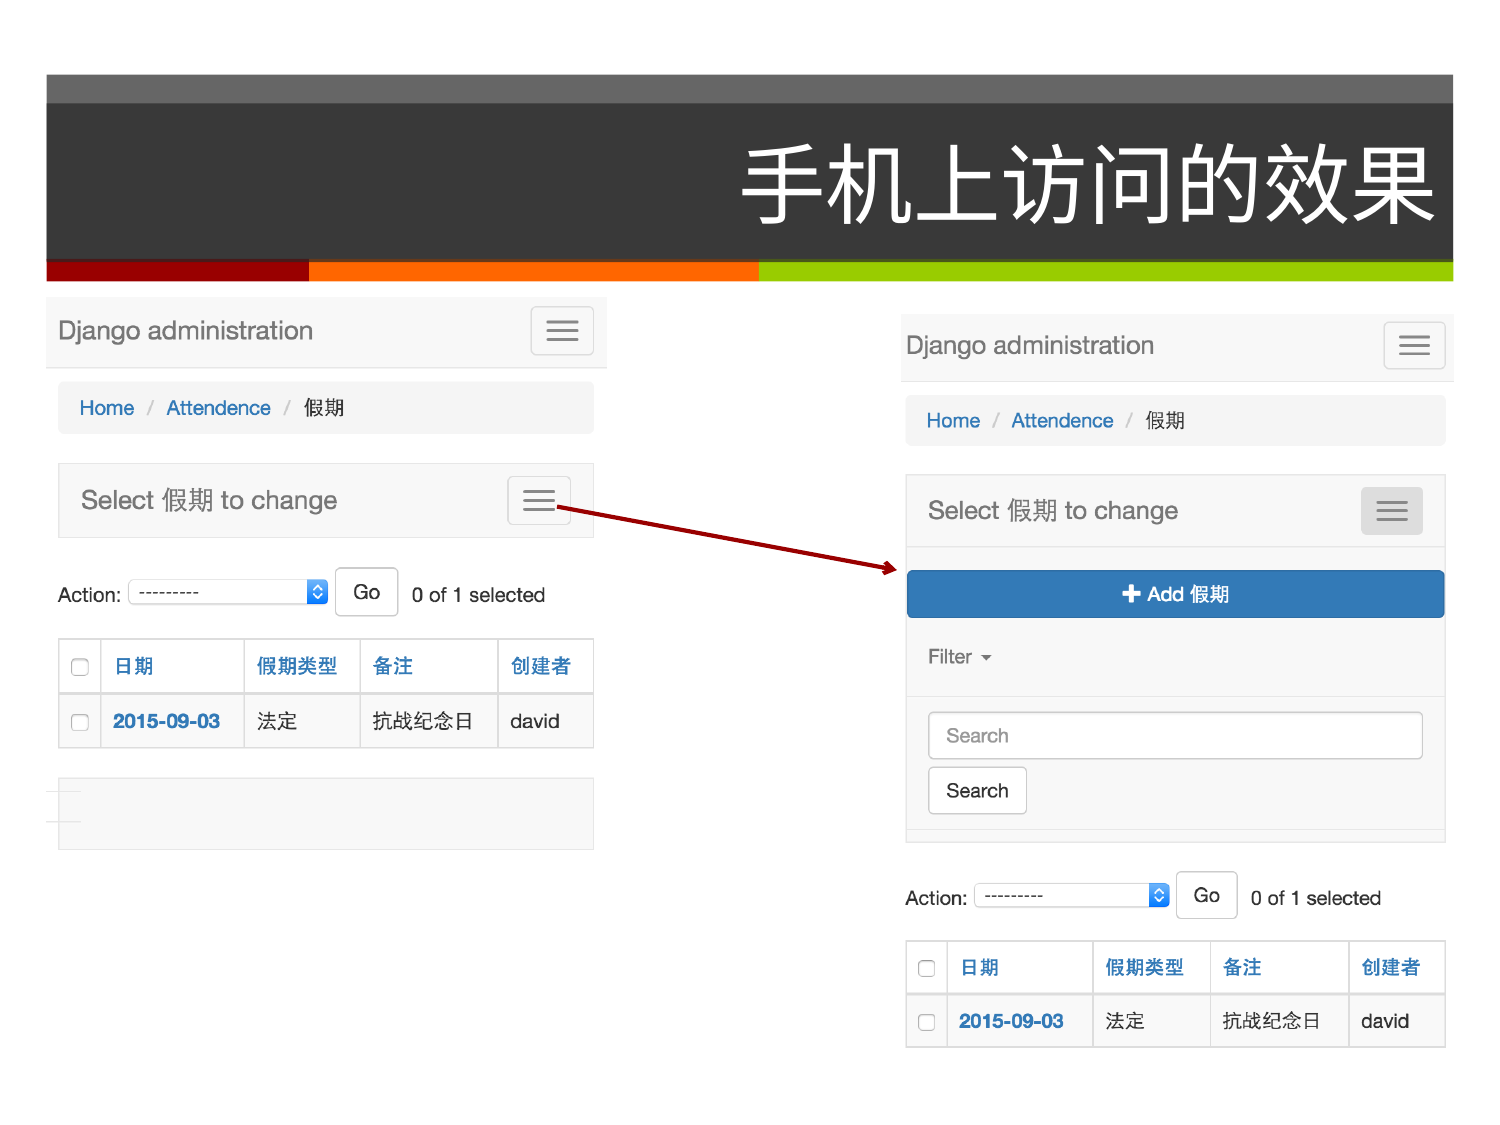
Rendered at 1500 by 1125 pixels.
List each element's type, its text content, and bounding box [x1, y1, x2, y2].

picture [46, 297, 608, 874]
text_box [556, 506, 898, 571]
picture [901, 314, 1454, 1054]
title 手机上访问的效果 [46, 103, 1454, 263]
